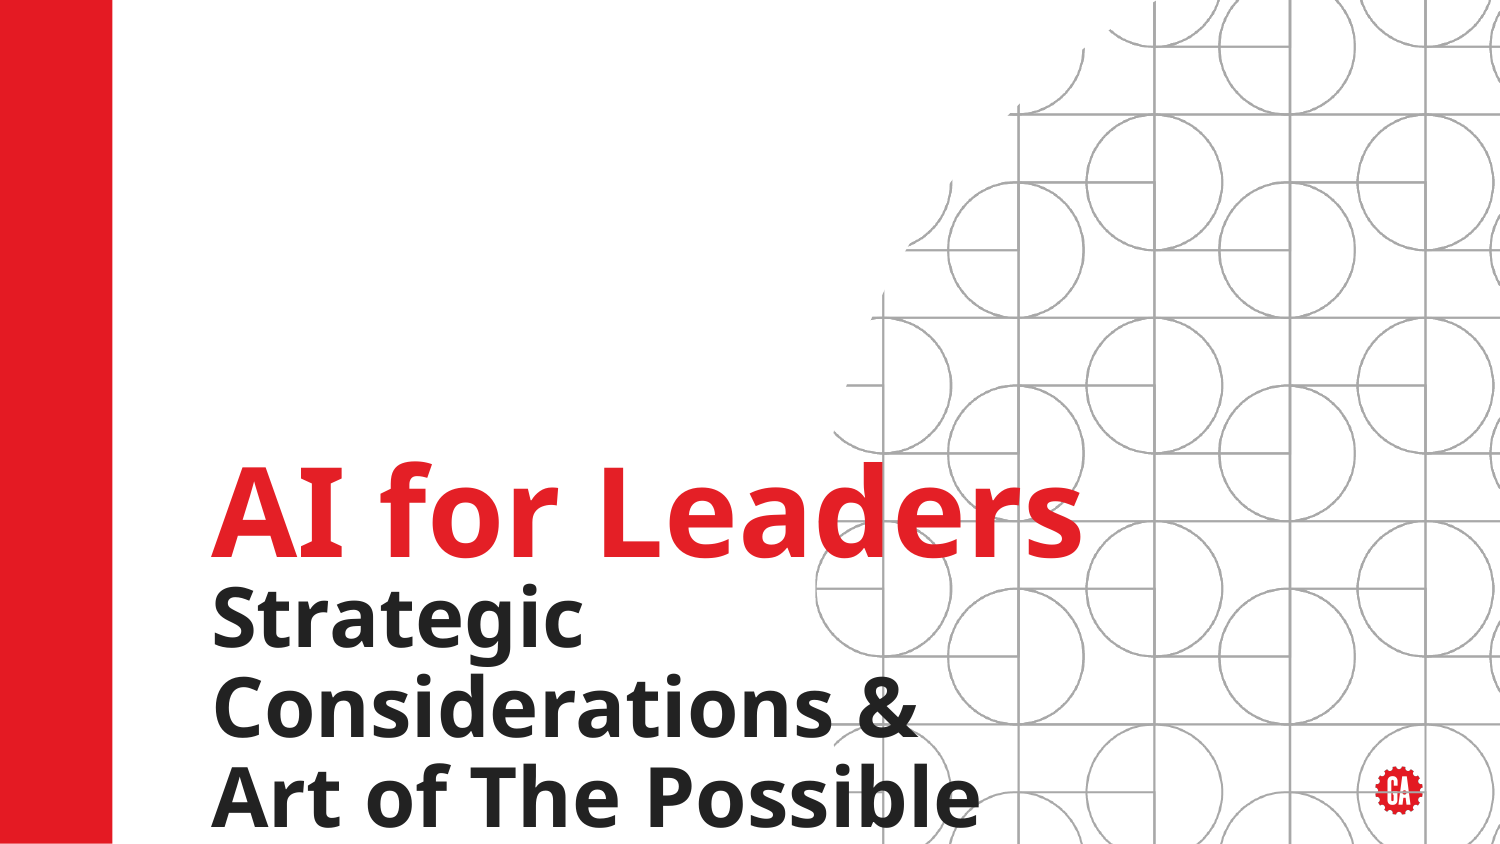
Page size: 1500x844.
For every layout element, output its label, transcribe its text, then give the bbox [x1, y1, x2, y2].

title Strategic Considerations & Art of The Possible [211, 575, 1009, 763]
title AI for Leaders [211, 425, 1112, 576]
picture [835, 0, 1500, 844]
